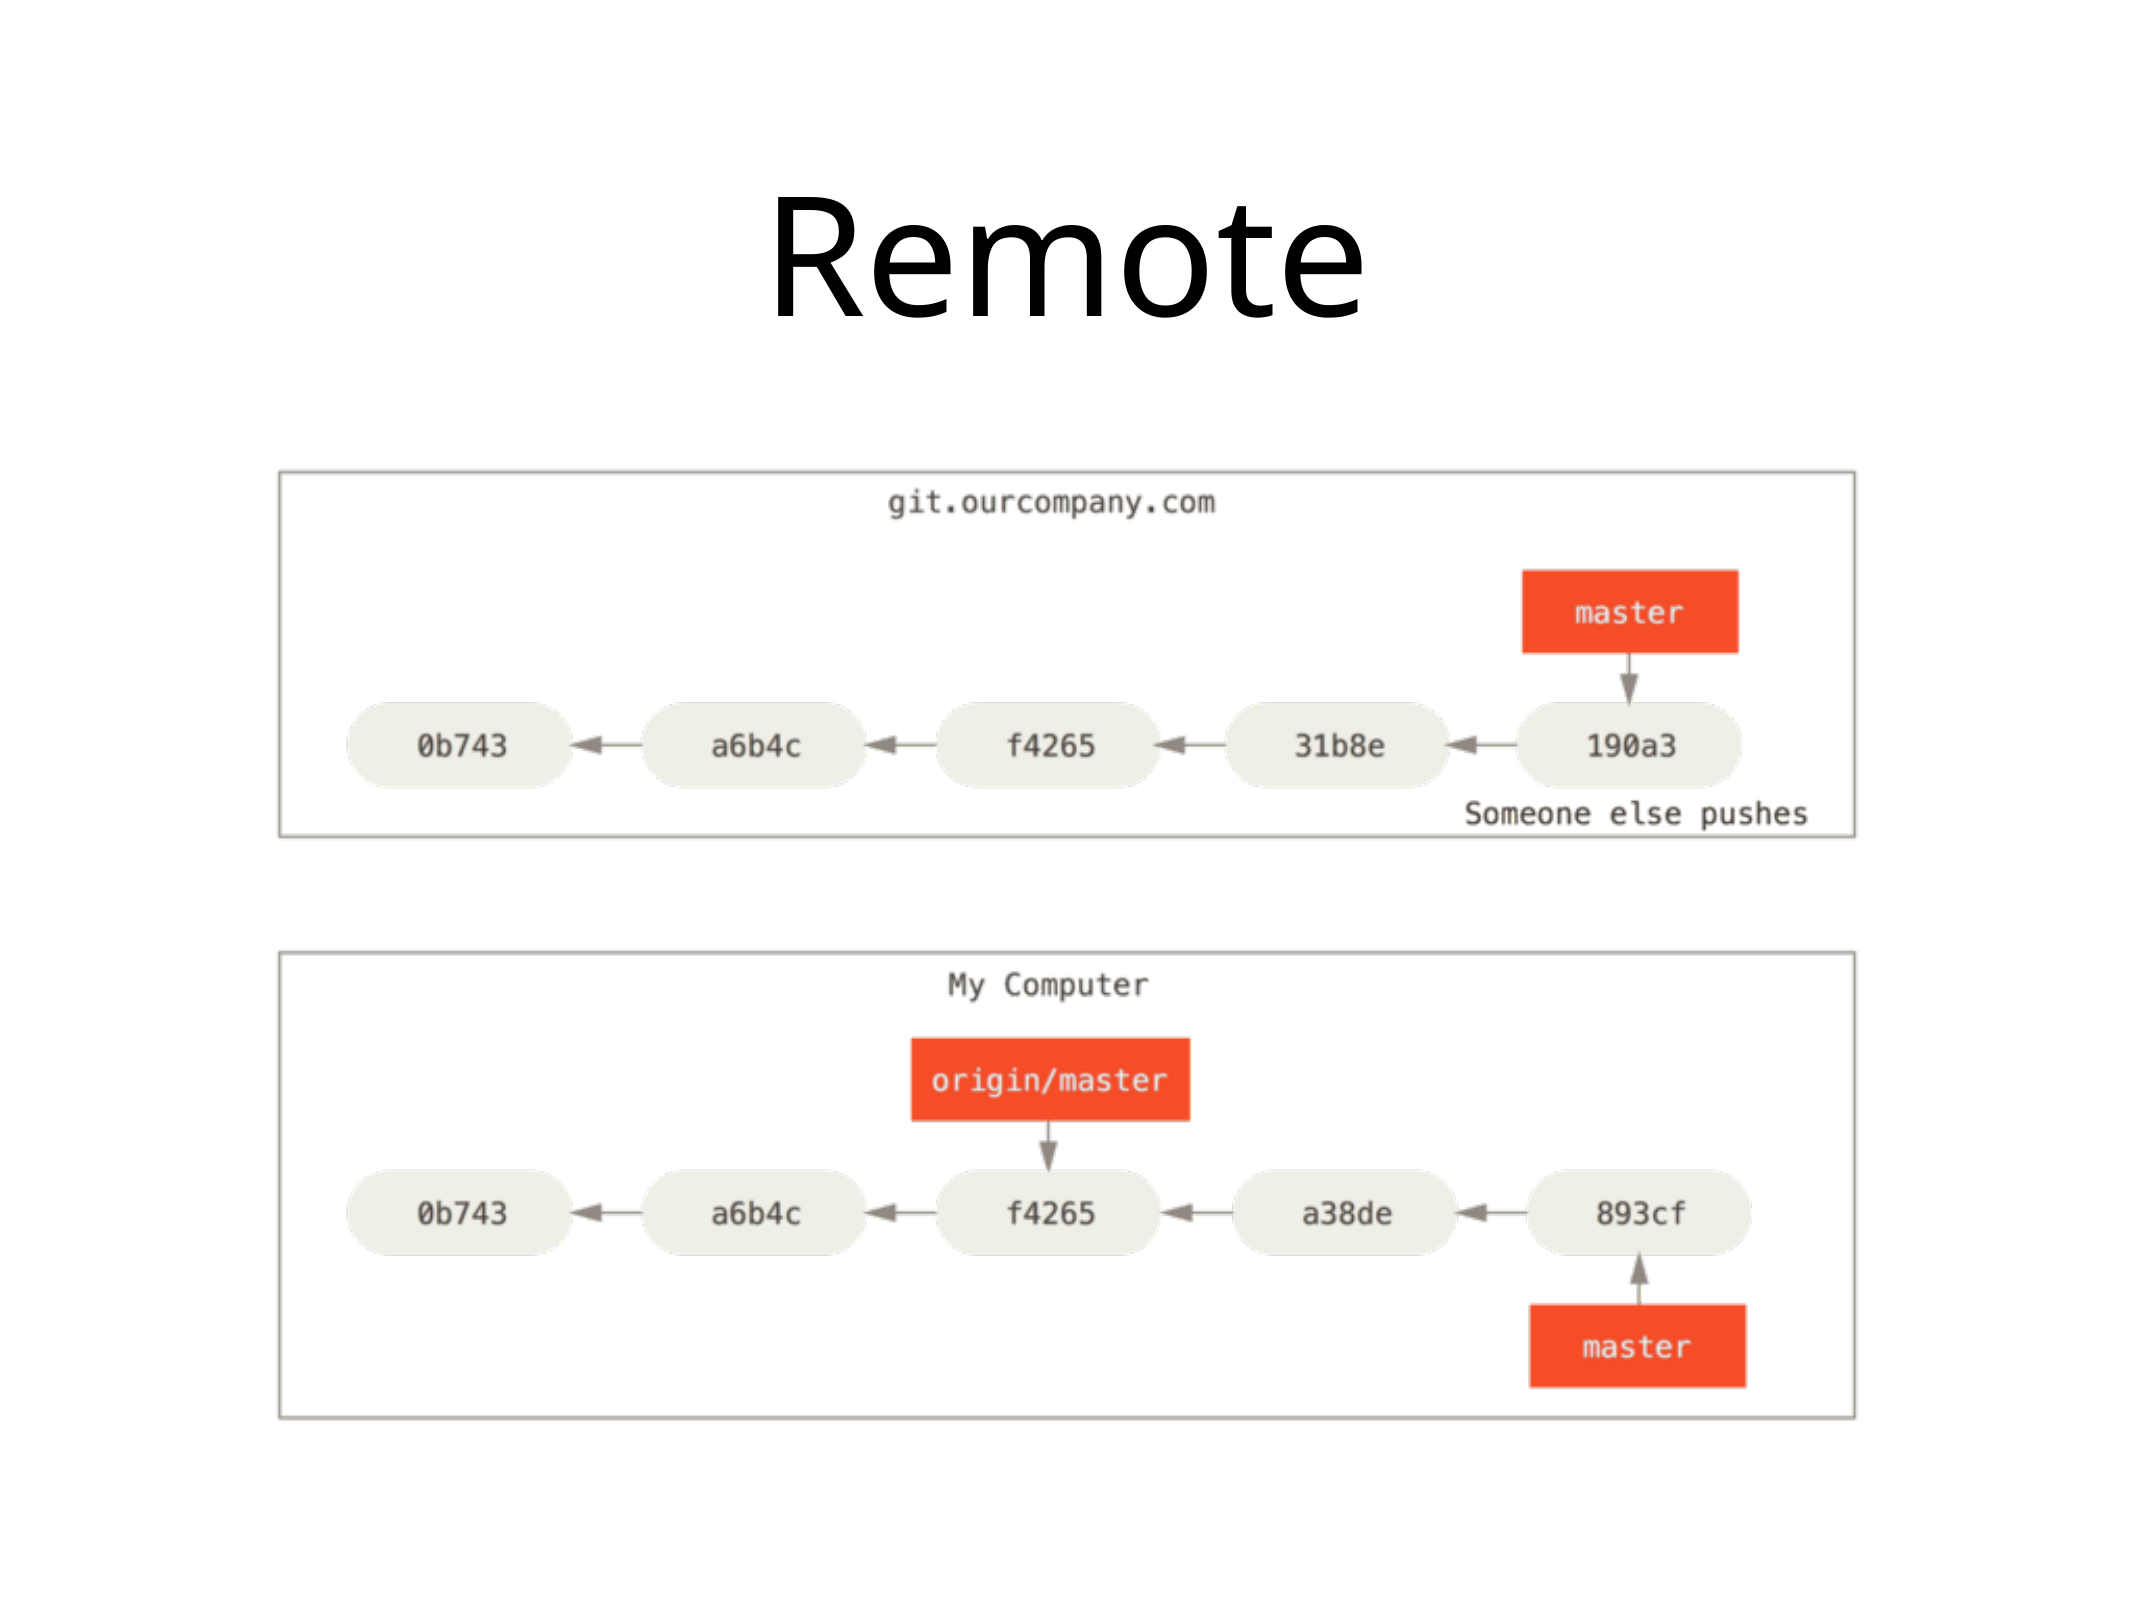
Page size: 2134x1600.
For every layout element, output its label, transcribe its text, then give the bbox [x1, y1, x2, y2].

picture [233, 429, 1901, 1456]
title Remote [155, 72, 1978, 428]
